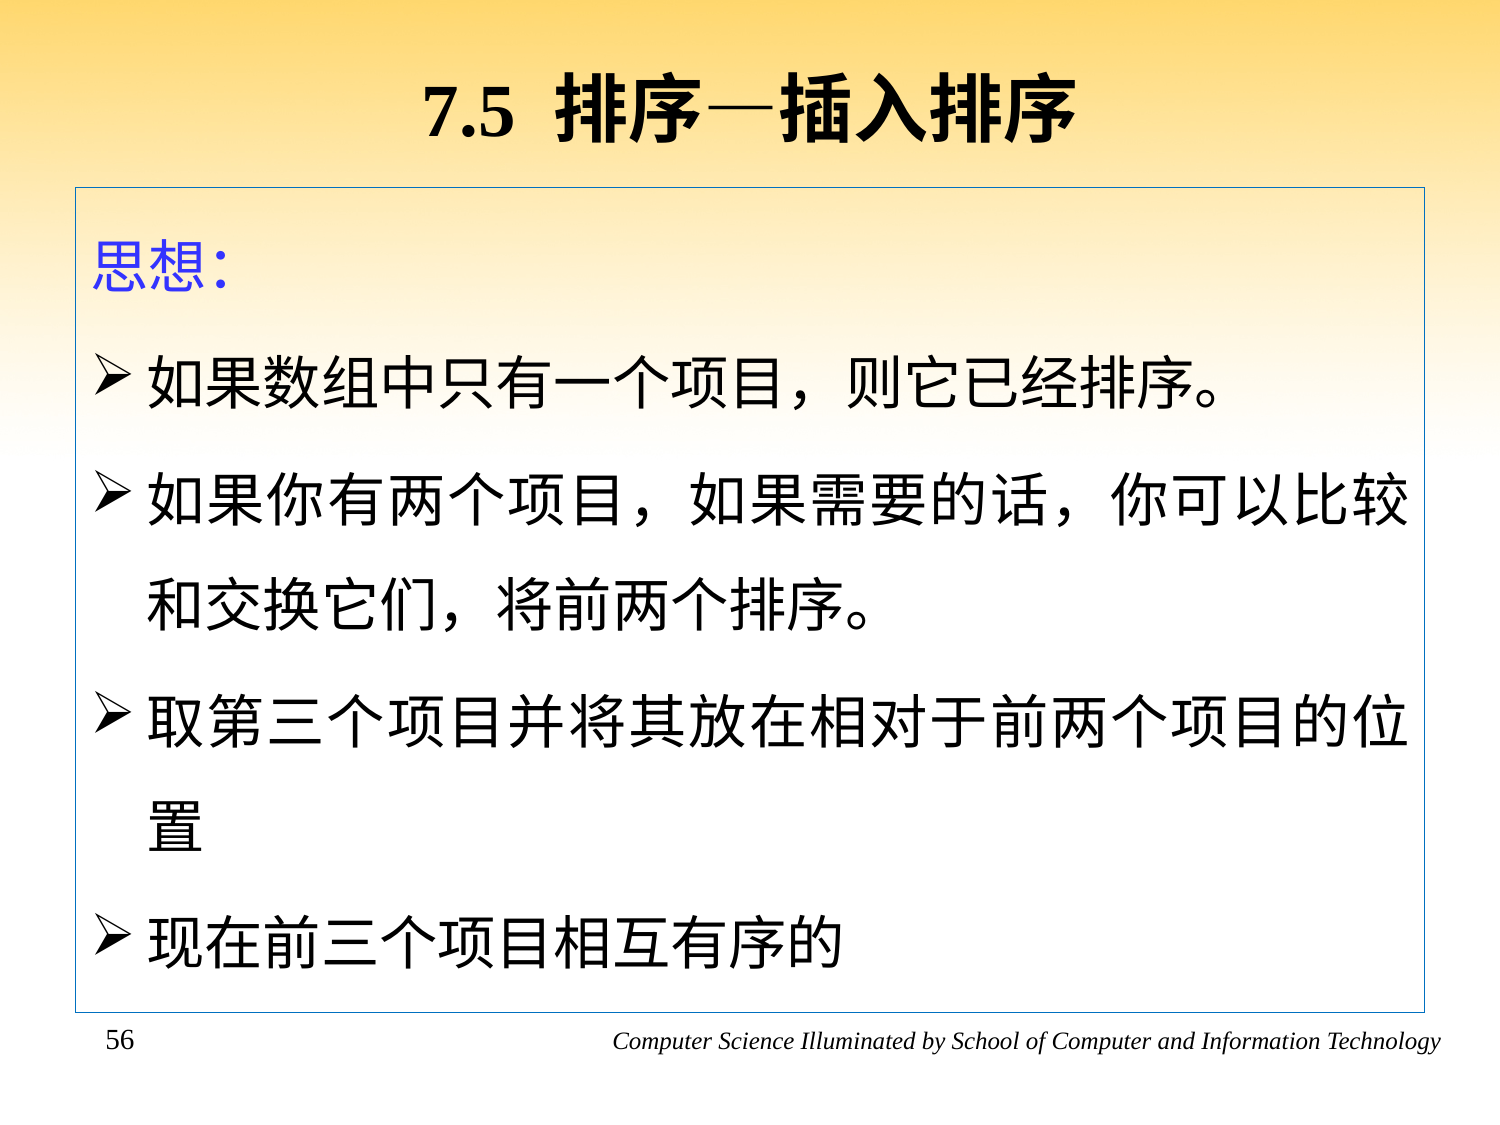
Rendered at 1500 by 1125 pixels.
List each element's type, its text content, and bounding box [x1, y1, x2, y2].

picture [0, 0, 1500, 1125]
list 思想： 如果数组中只有一个项目，则它已经排序。 如果你有两个项目，如果需要的话，你可以比较和交换它们，将前两个排序。 取第三个项目并将其放在相对于前两个项目的位置 现在前三个项目相互有序的 [75, 200, 1425, 1013]
text_box 7.5 排序—插入排序 [74, 12, 1425, 200]
slide_number 56 [75, 1012, 150, 1066]
